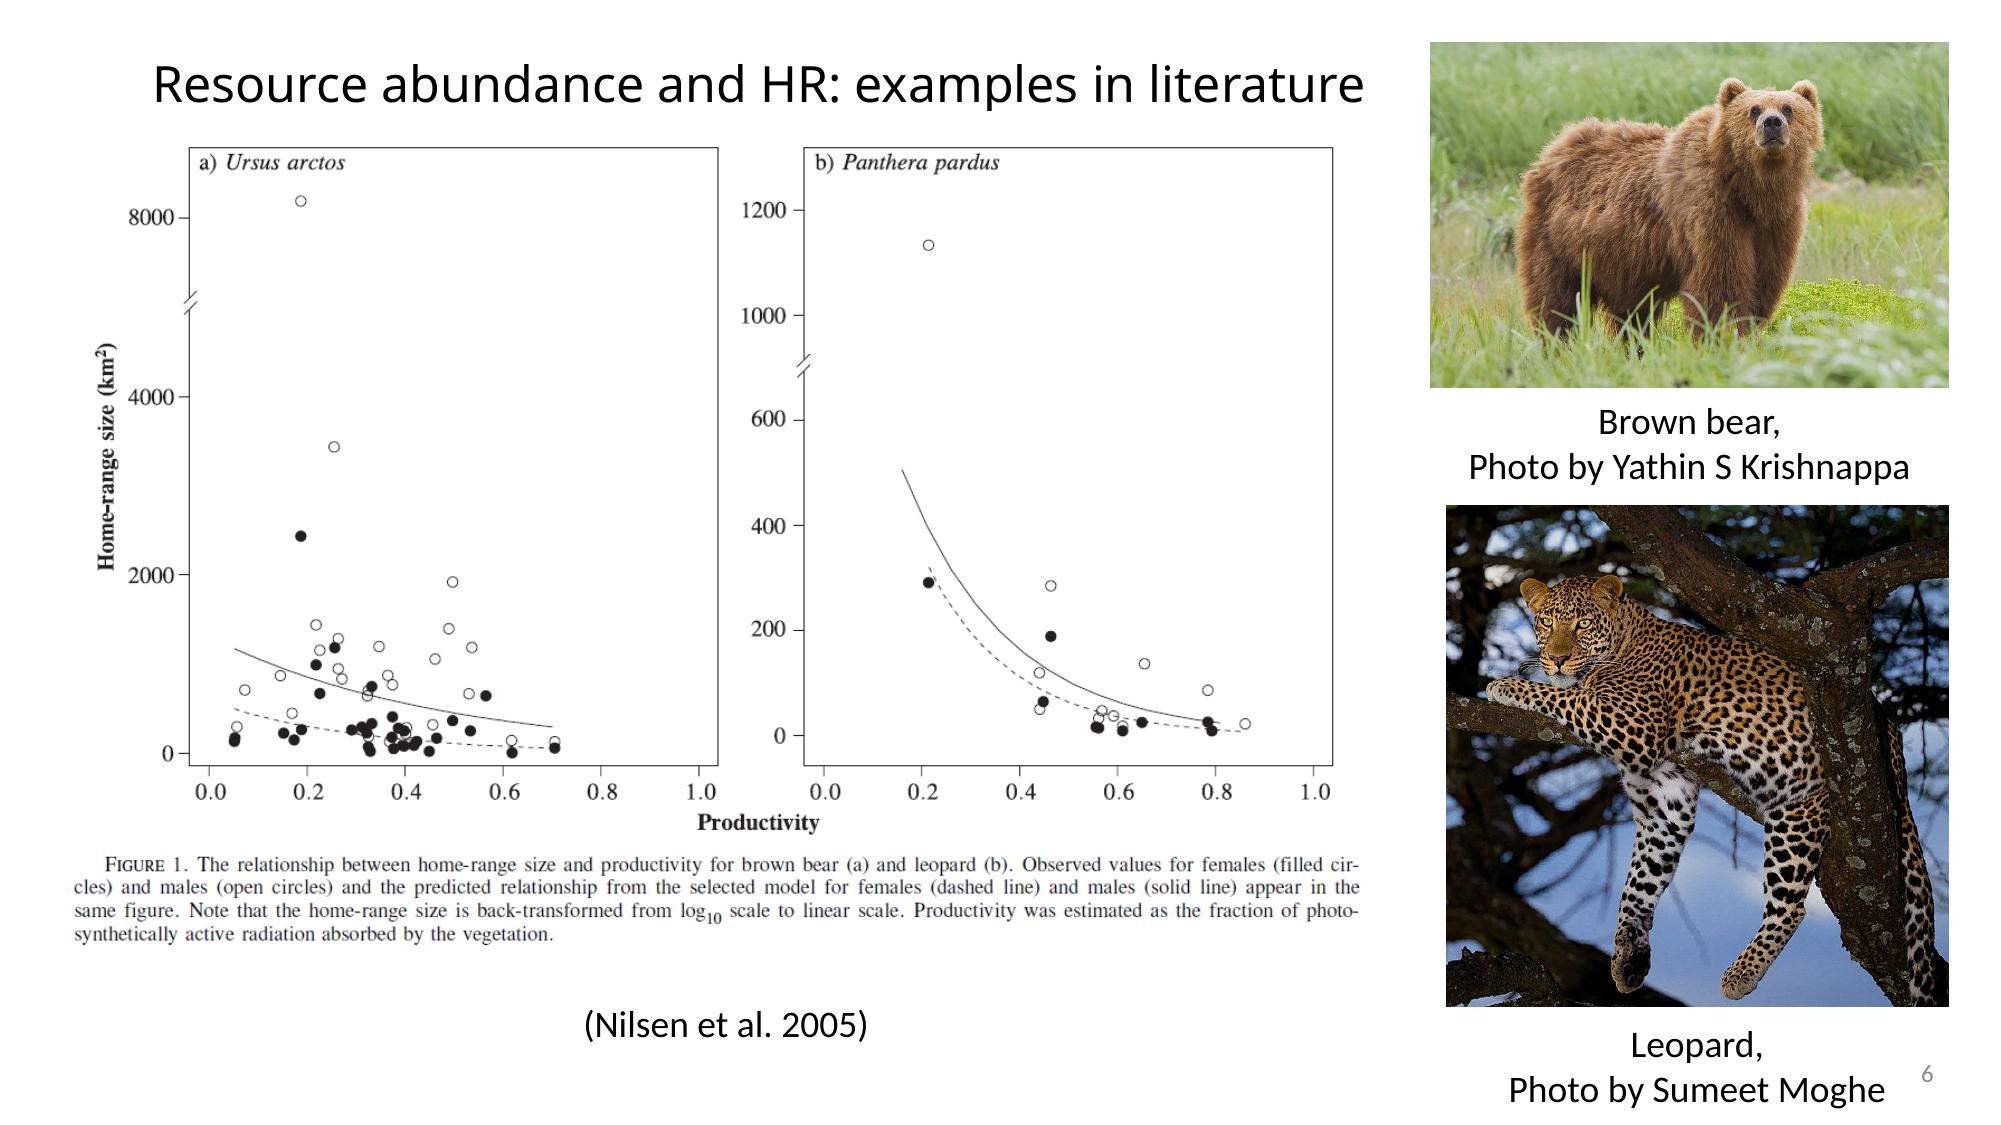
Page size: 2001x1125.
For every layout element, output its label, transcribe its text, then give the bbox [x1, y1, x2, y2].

text_box (Nilsen et al. 2005) [568, 992, 884, 1053]
title Resource abundance and HR: examples in literature [137, 59, 1430, 112]
text_box Leopard, Photo by Sumeet Moghe [1446, 1012, 1949, 1118]
picture [1446, 505, 1949, 1007]
picture [51, 111, 1384, 952]
picture [1430, 42, 1949, 388]
text_box Brown bear, Photo by Yathin S Krishnappa [1430, 389, 1949, 495]
